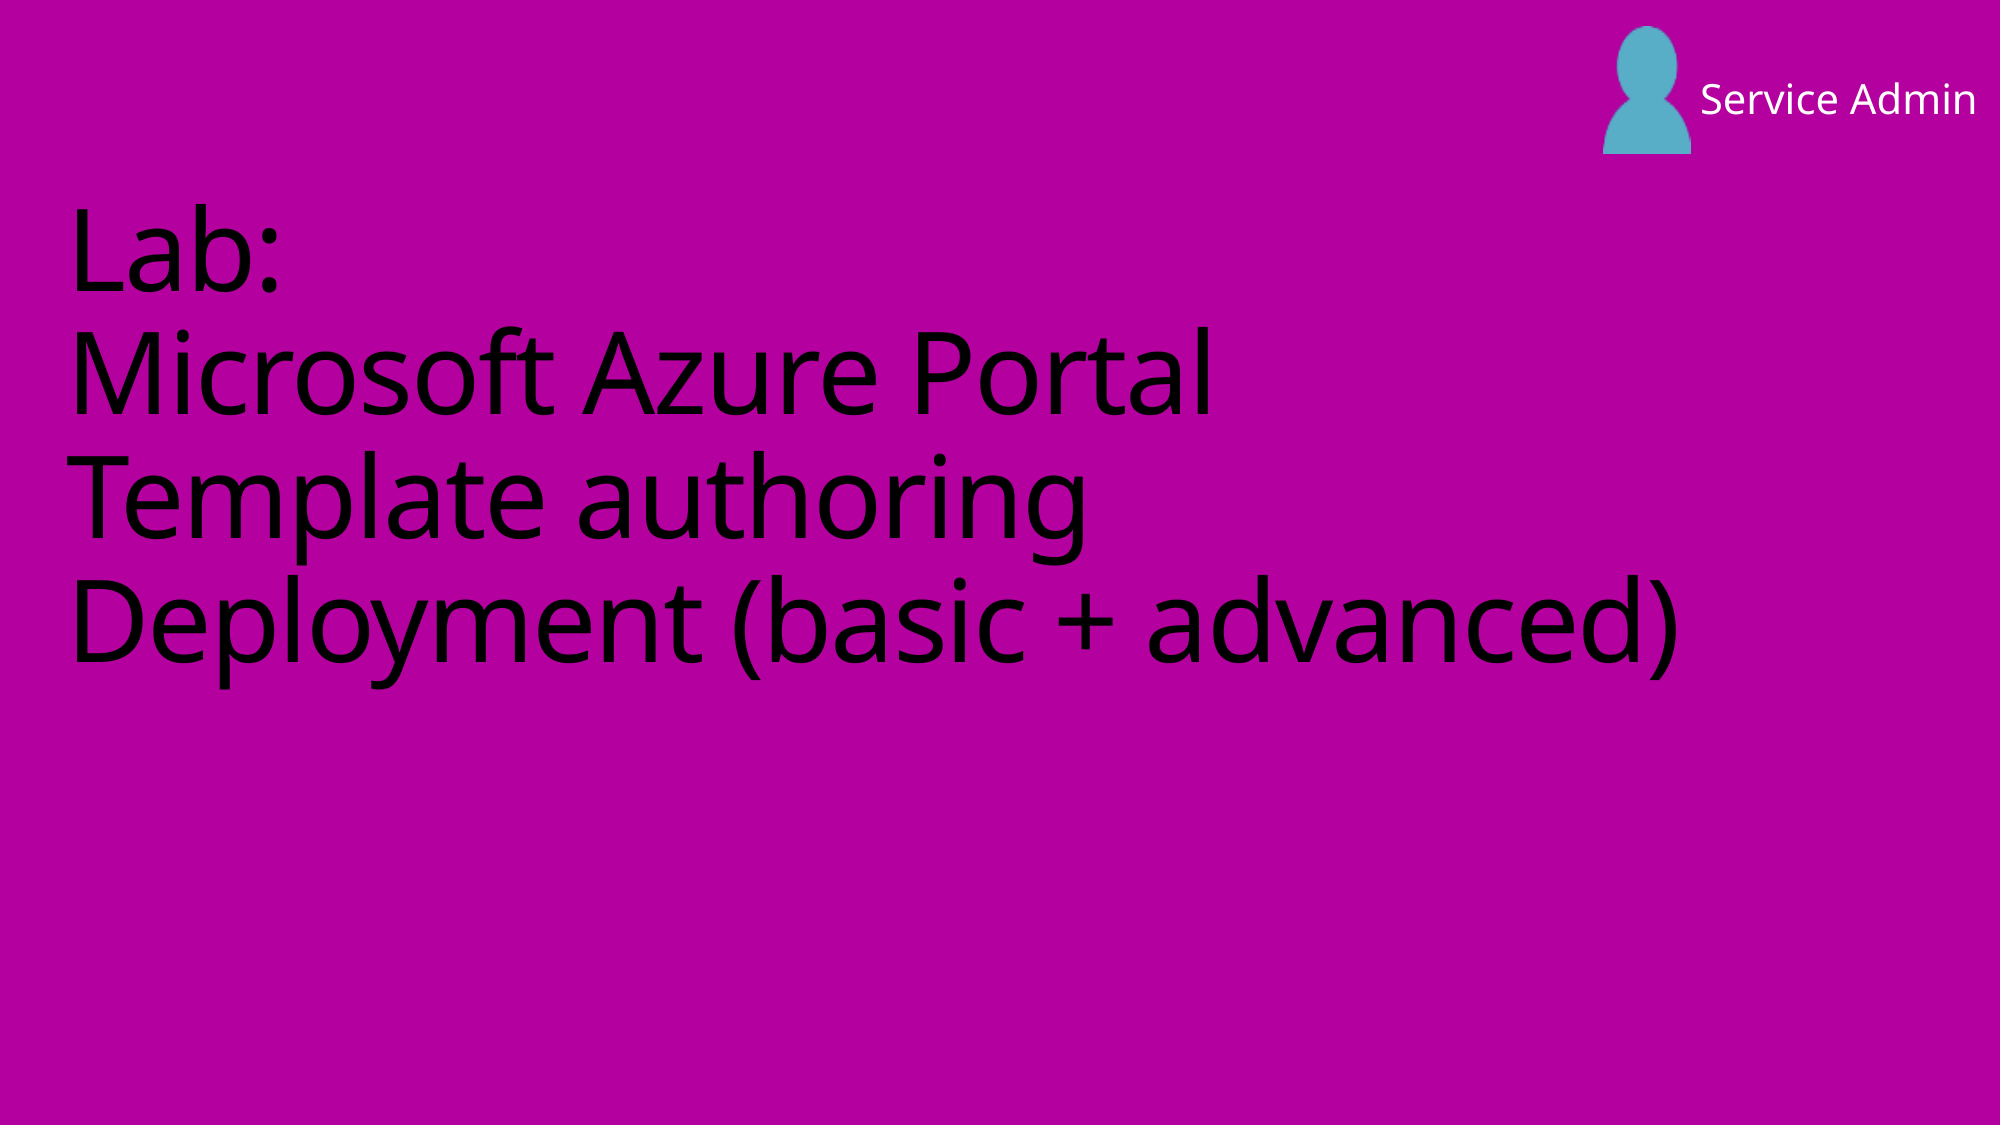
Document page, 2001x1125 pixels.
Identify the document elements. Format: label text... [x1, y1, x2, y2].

title Lab: Microsoft Azure Portal Template authoring Deployment (basic + advanced) [42, 177, 1955, 958]
picture [1603, 26, 1691, 154]
text_box Service Admin [1630, 70, 2000, 165]
